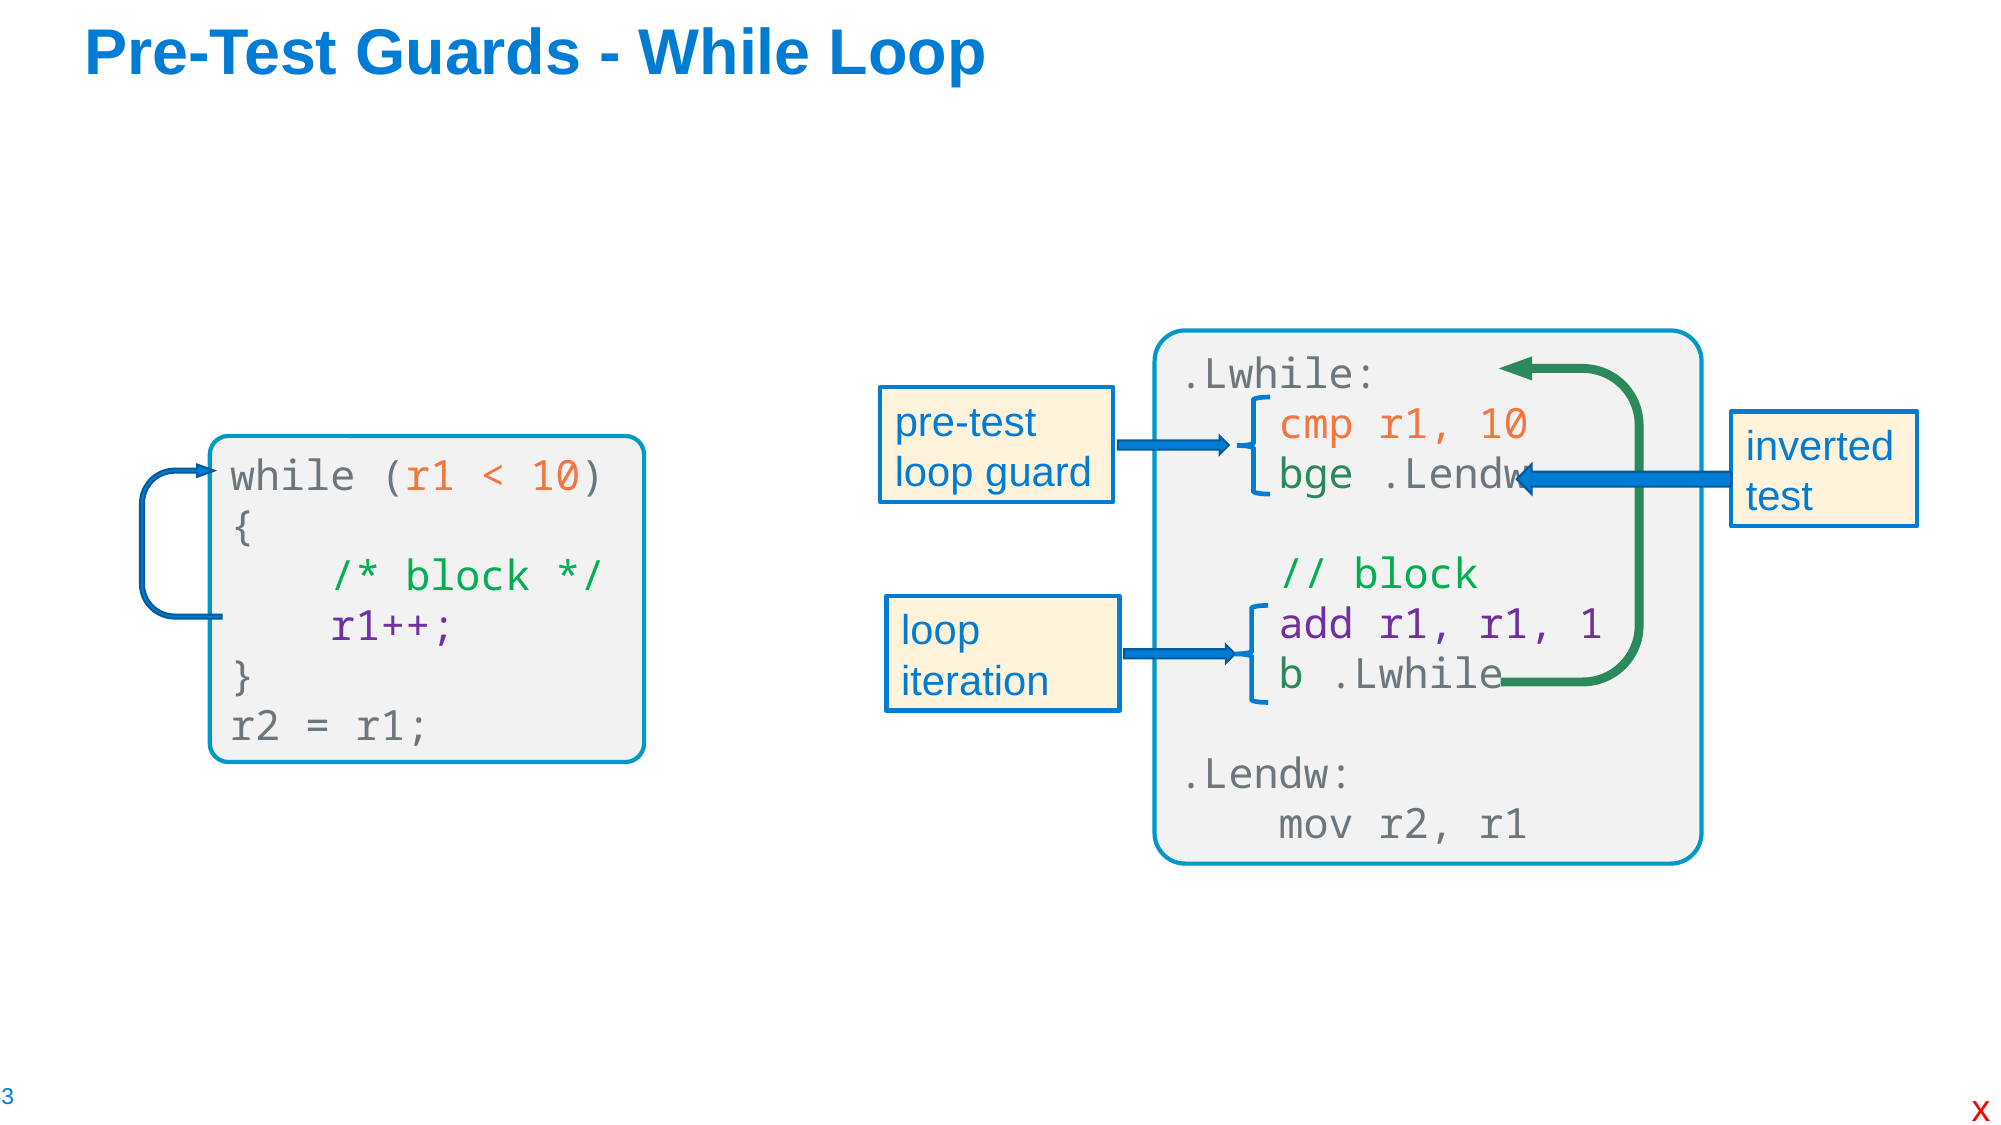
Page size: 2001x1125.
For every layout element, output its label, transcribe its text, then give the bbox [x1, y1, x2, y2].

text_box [1516, 411, 1917, 528]
text_box .Lwhile: cmp r1, 10 bge .Lendw // block add r1, r1, 1 b .Lwhile .Lendw: mov r2, r1 [1154, 330, 1702, 864]
text_box [1500, 528, 1644, 687]
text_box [886, 595, 1269, 712]
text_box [880, 386, 1271, 504]
text_box [138, 463, 223, 620]
title Pre-Test Guards - While Loop [69, 18, 1795, 96]
text_box x [1956, 1076, 2000, 1125]
text_box [1498, 356, 1642, 411]
text_box while (r1 < 10) { /* block */ r1++; } r2 = r1; [209, 435, 645, 763]
